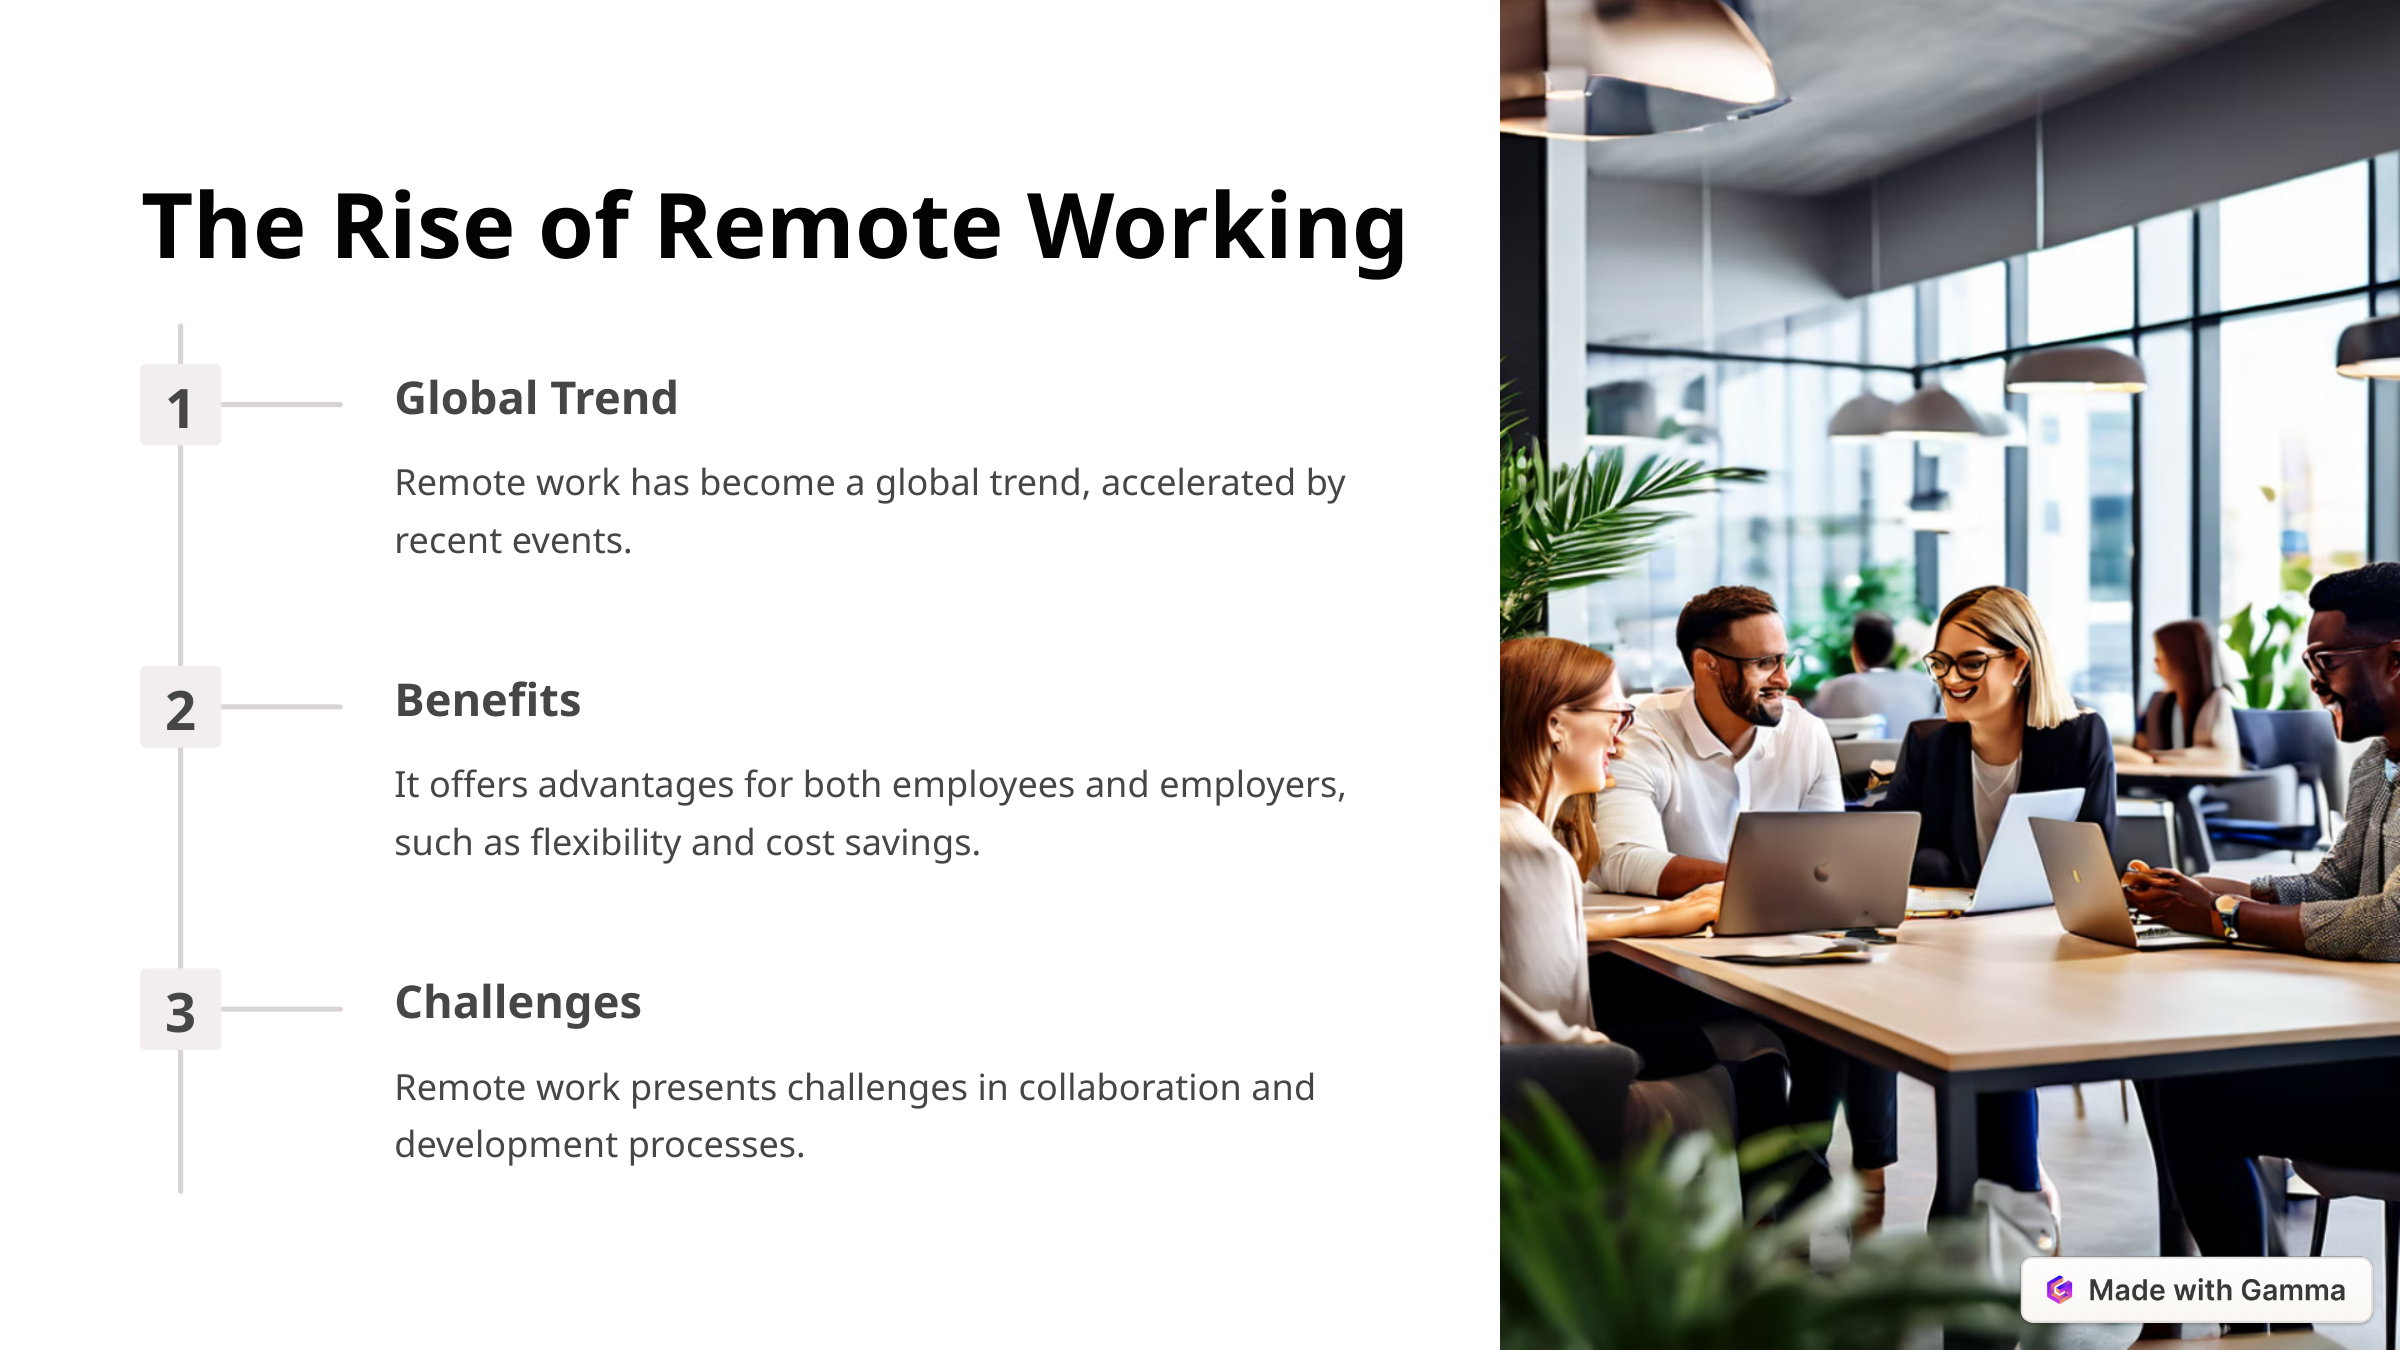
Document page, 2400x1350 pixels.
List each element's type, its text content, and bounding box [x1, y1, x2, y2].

text_box 3 [164, 981, 197, 1037]
text_box The Rise of Remote Working [126, 156, 1336, 270]
text_box 2 [165, 679, 197, 734]
text_box It offers advantages for both employees and employers, such as flexibility and cost savings. [379, 739, 1374, 856]
text_box [222, 704, 343, 710]
text_box [178, 1050, 184, 1194]
picture [1499, 0, 2400, 1350]
text_box 1 [171, 377, 191, 432]
text_box Global Trend [379, 359, 832, 416]
text_box Remote work has become a global trend, accelerated by recent events. [379, 437, 1374, 554]
text_box [222, 1006, 343, 1012]
text_box Benefits [379, 661, 832, 718]
text_box Remote work presents challenges in collaboration and development processes. [379, 1042, 1374, 1158]
text_box [0, 0, 1499, 1350]
text_box [178, 446, 184, 666]
text_box [140, 666, 222, 748]
text_box [140, 363, 222, 446]
text_box [178, 748, 184, 968]
text_box [222, 402, 343, 408]
text_box Challenges [379, 963, 832, 1021]
text_box [140, 968, 222, 1050]
text_box [178, 323, 184, 363]
